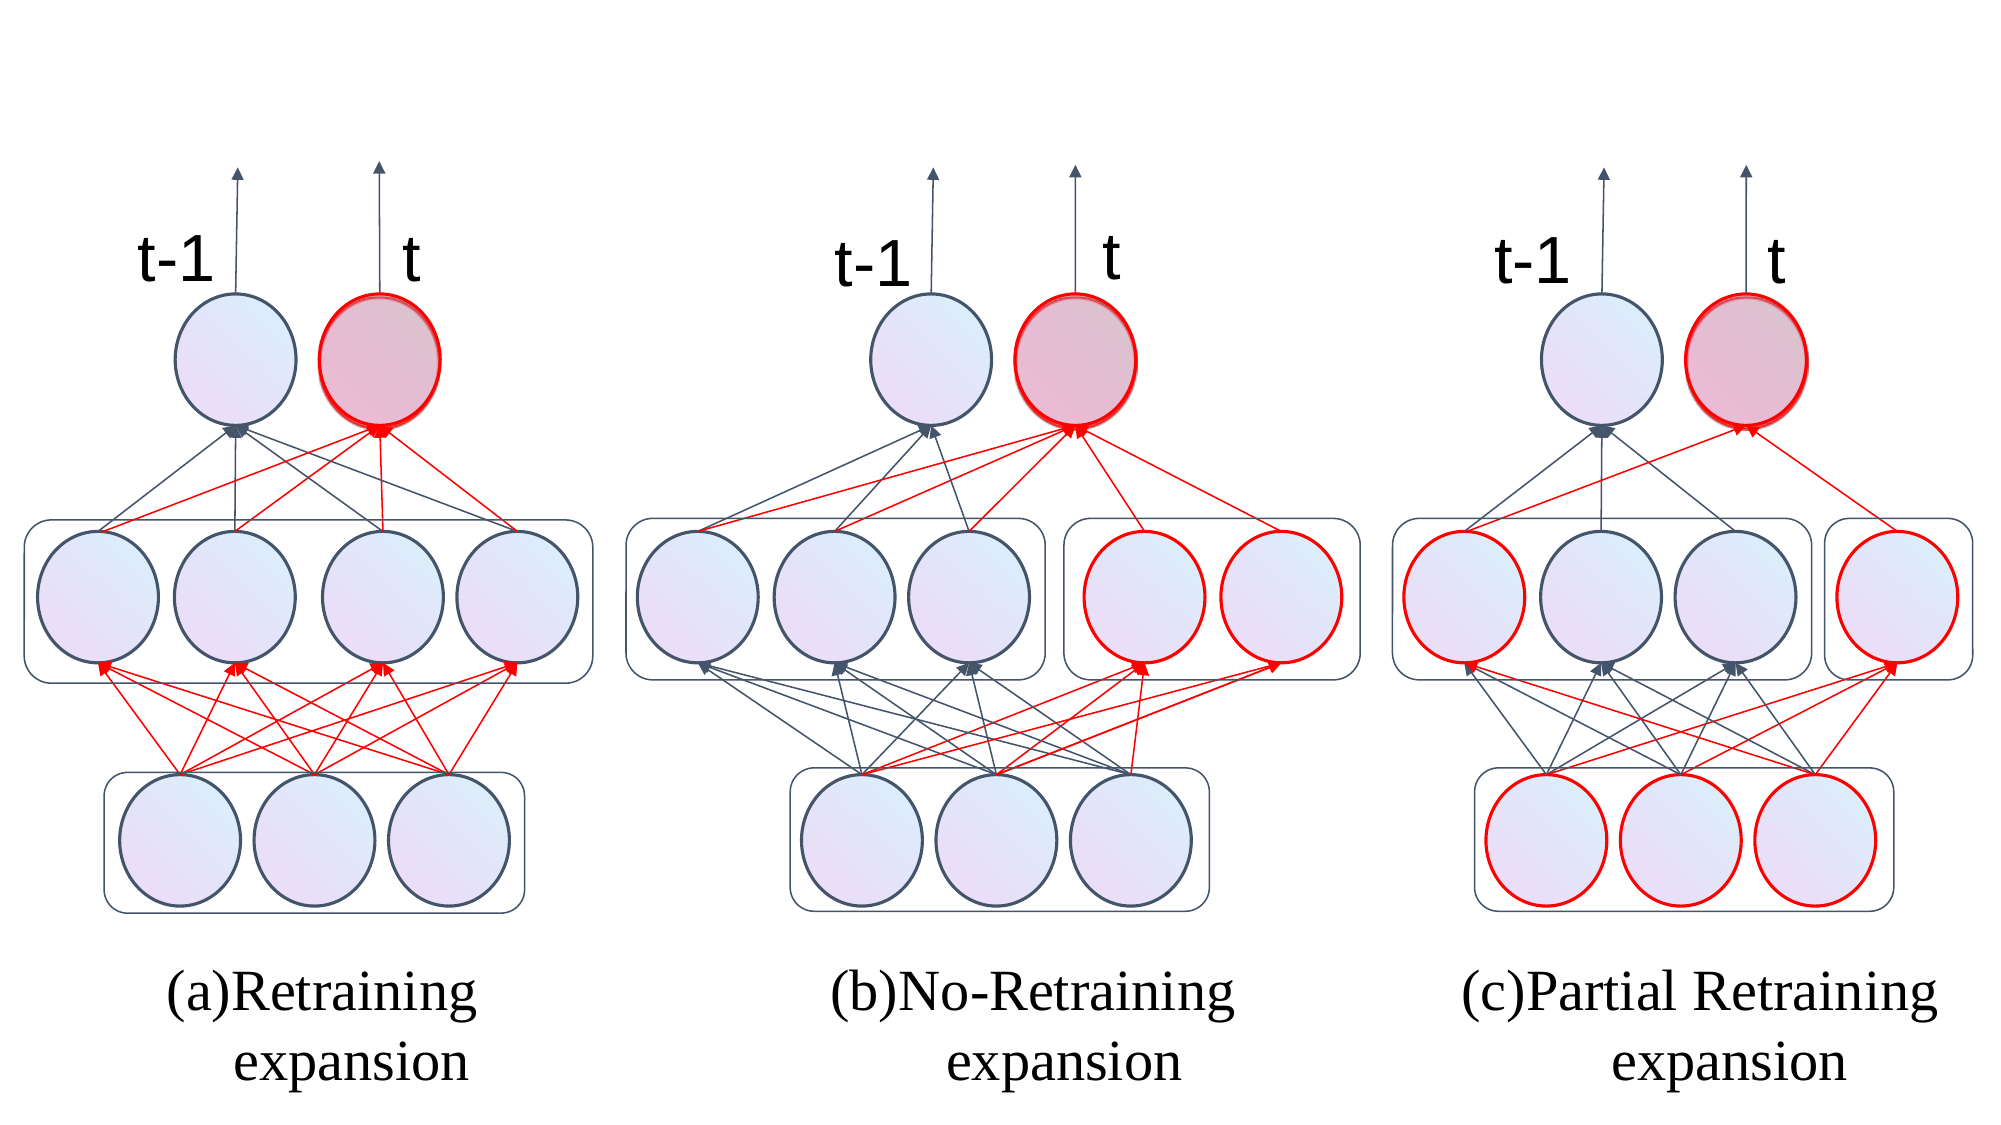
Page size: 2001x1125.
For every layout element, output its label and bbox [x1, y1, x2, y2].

text_box [23, 160, 594, 1002]
text_box [625, 164, 1361, 1002]
text_box [1392, 164, 1975, 1002]
